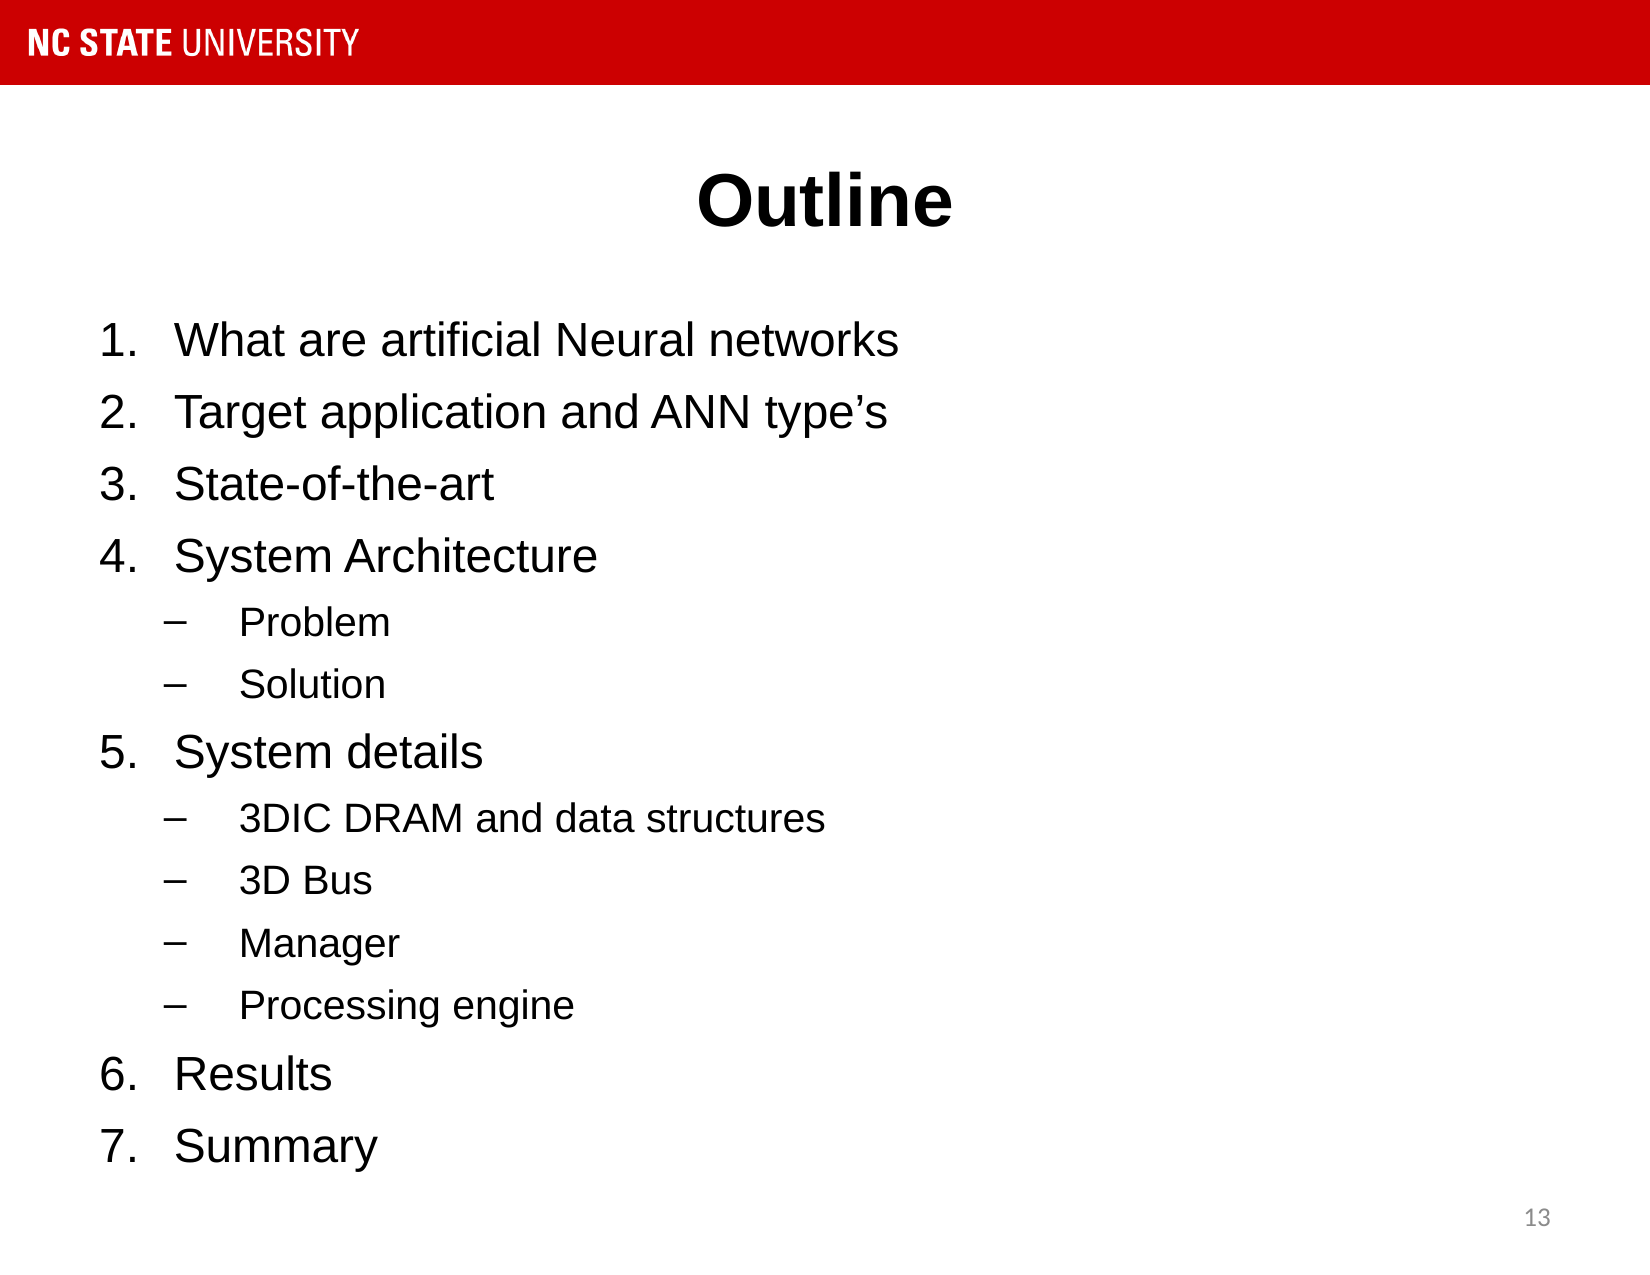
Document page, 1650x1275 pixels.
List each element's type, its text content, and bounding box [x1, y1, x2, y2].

picture [0, 0, 1650, 85]
slide_number 13 [1182, 1181, 1568, 1250]
title Outline [82, 97, 1568, 296]
list What are artificial Neural networks Target application and ANN type’s State-of-the-art System Architecture Problem Solution System details 3DIC DRAM and data structures 3D Bus Manager Processing engine Results Summary [82, 300, 1568, 1182]
